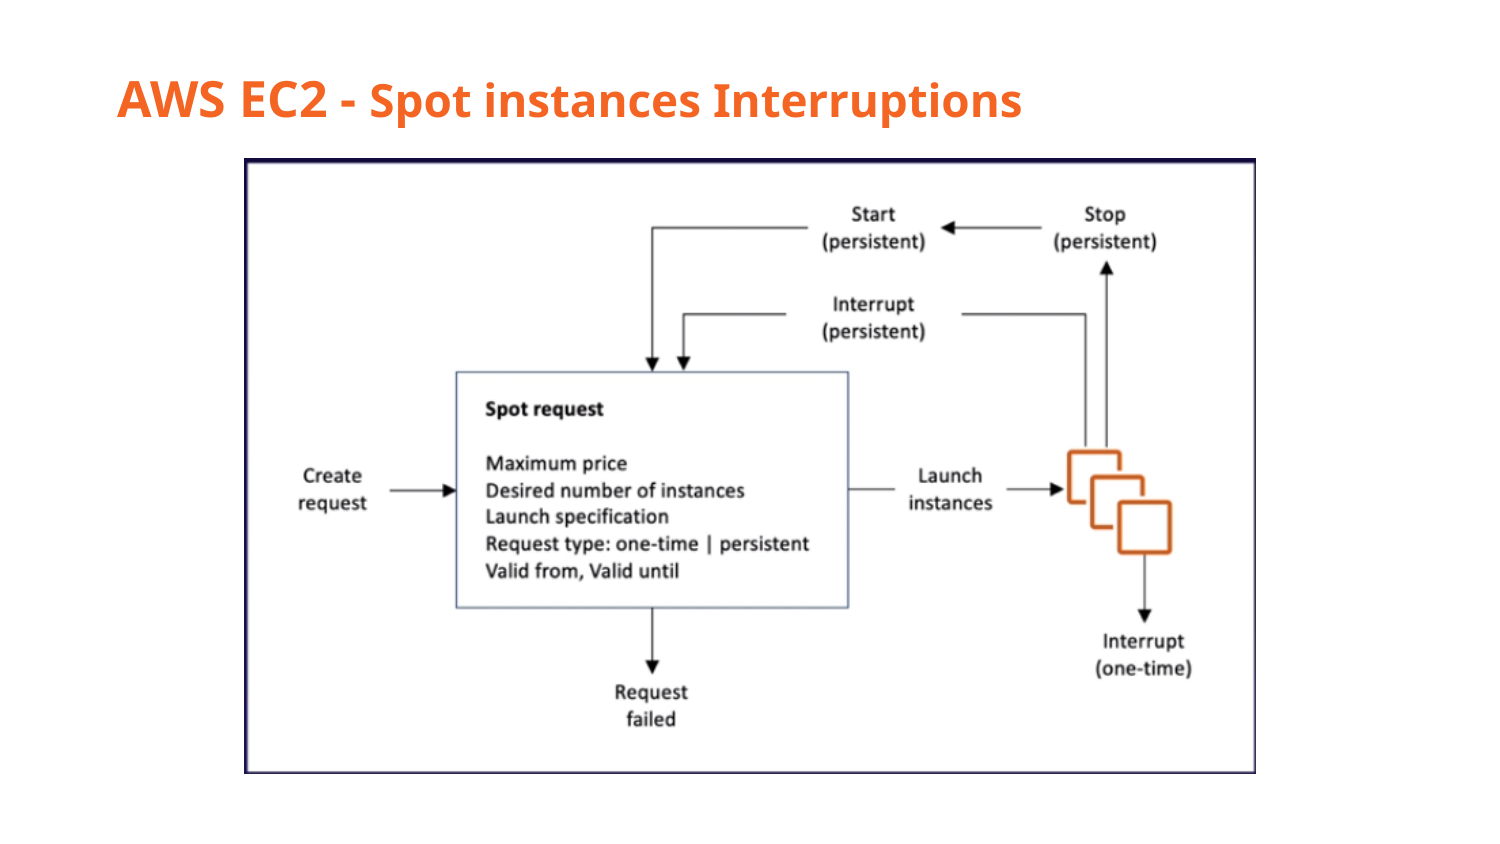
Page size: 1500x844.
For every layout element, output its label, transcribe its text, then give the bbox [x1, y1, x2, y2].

title AWS EC2 - Spot instances Interruptions [102, 52, 1327, 179]
picture [243, 158, 1256, 775]
